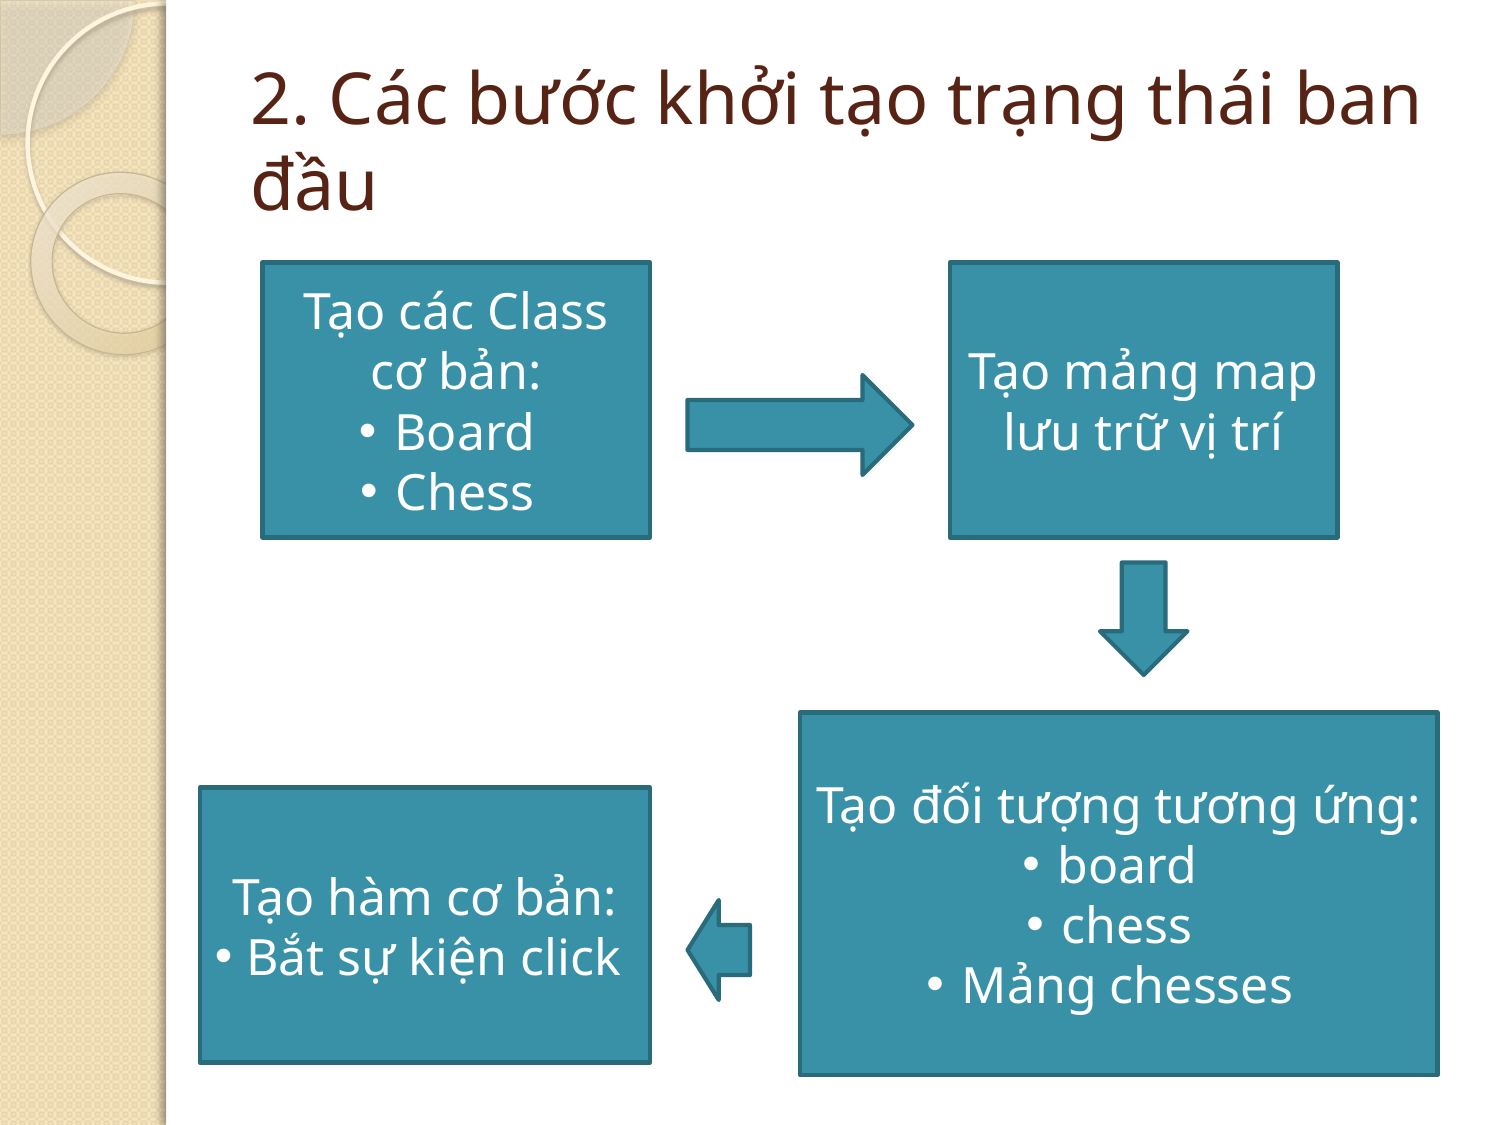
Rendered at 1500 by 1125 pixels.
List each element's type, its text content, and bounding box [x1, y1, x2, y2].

text_box Tạo hàm cơ bản: Bắt sự kiện click [198, 785, 652, 1065]
text_box Tạo đối tượng tương ứng: board chess Mảng chesses [798, 710, 1440, 1077]
text_box [685, 897, 753, 1002]
text_box [685, 373, 915, 477]
text_box Tạo mảng map lưu trữ vị trí [948, 260, 1340, 540]
text_box [1098, 560, 1190, 678]
title 2. Các bước khởi tạo trạng thái ban đầu [235, 45, 1466, 233]
text_box Tạo các Class cơ bản: Board Chess [260, 260, 652, 540]
